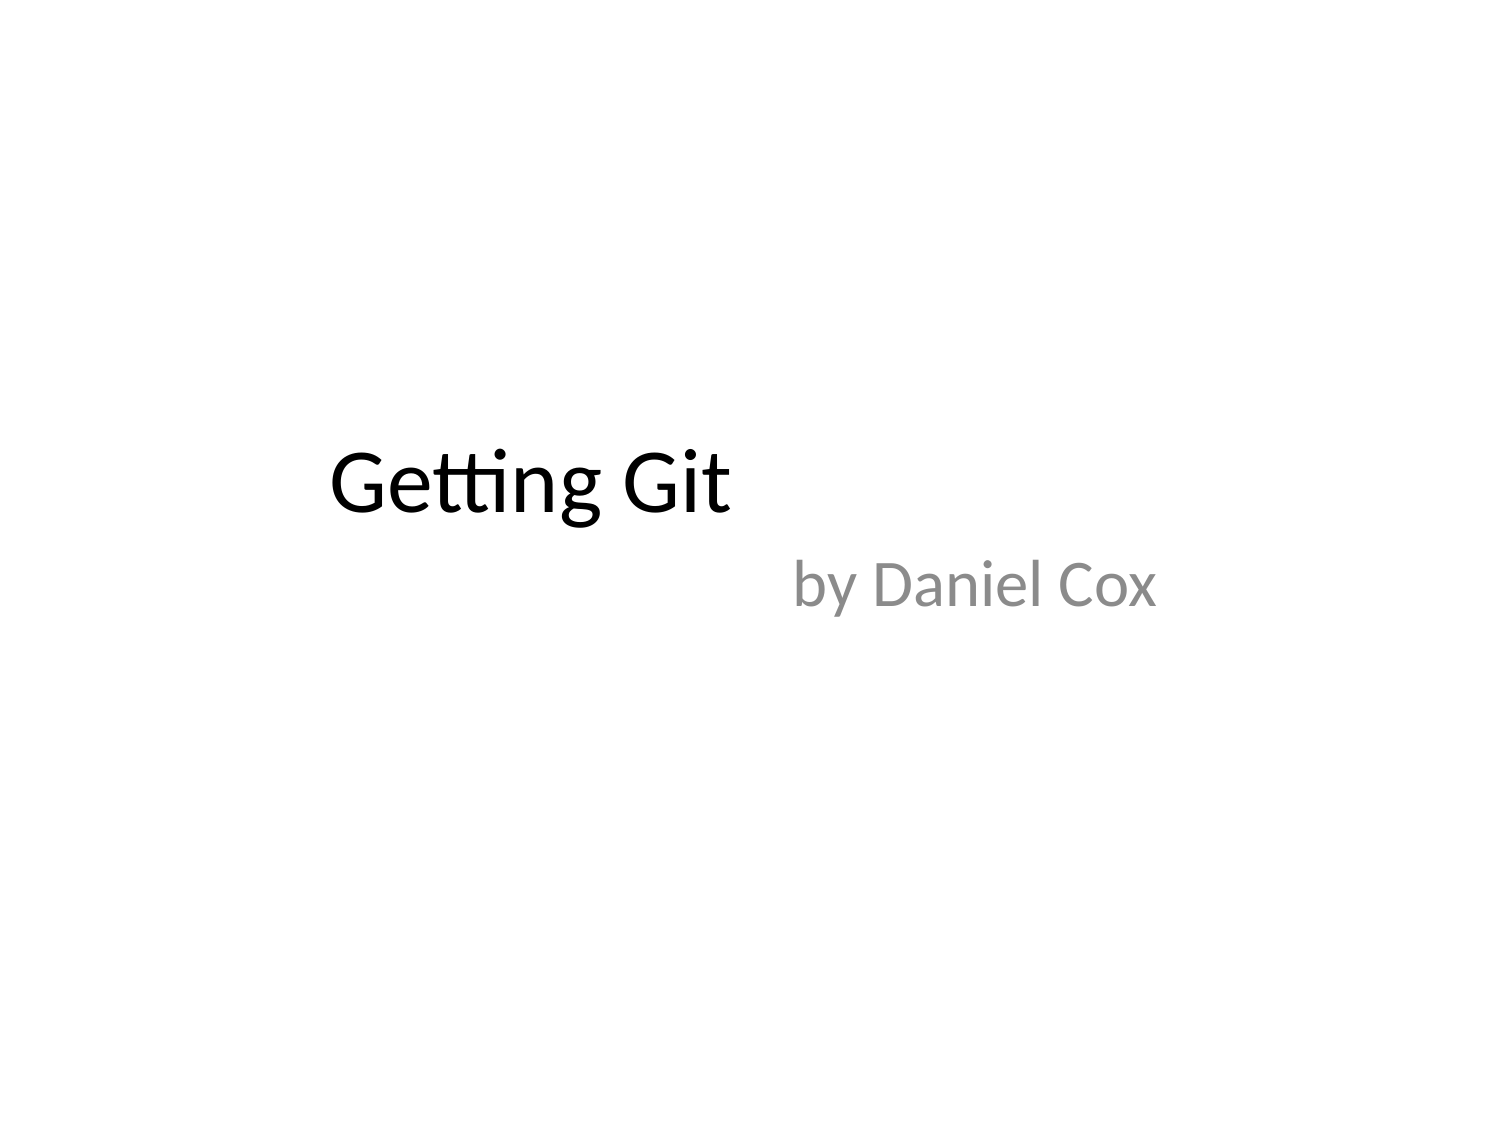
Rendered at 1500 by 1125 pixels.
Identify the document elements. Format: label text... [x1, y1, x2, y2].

title Getting Git [0, 355, 1169, 597]
subtitle by Daniel Cox [450, 531, 1500, 820]
